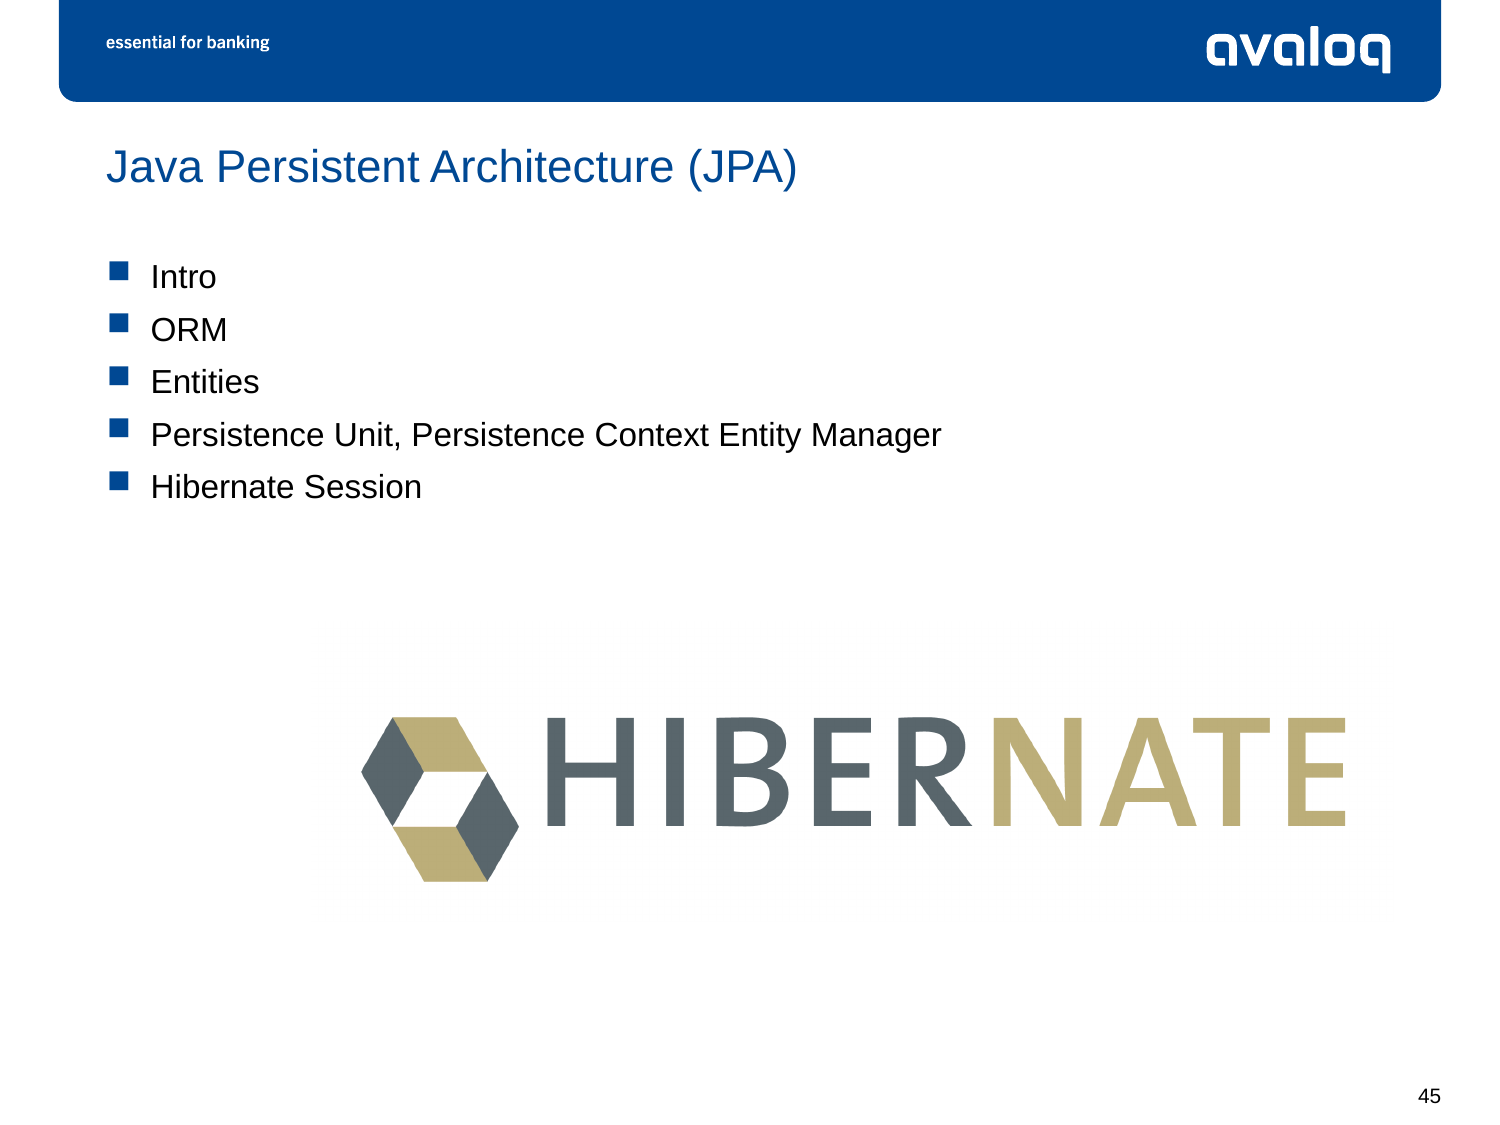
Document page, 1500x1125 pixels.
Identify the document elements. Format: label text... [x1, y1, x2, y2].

slide_number 45 [1200, 1082, 1442, 1112]
list Intro ORM Entities Persistence Unit, Persistence Context Entity Manager Hibernate Session [105, 255, 1394, 1042]
picture [311, 621, 1394, 923]
title Java Persistent Architecture (JPA) [105, 142, 1394, 215]
